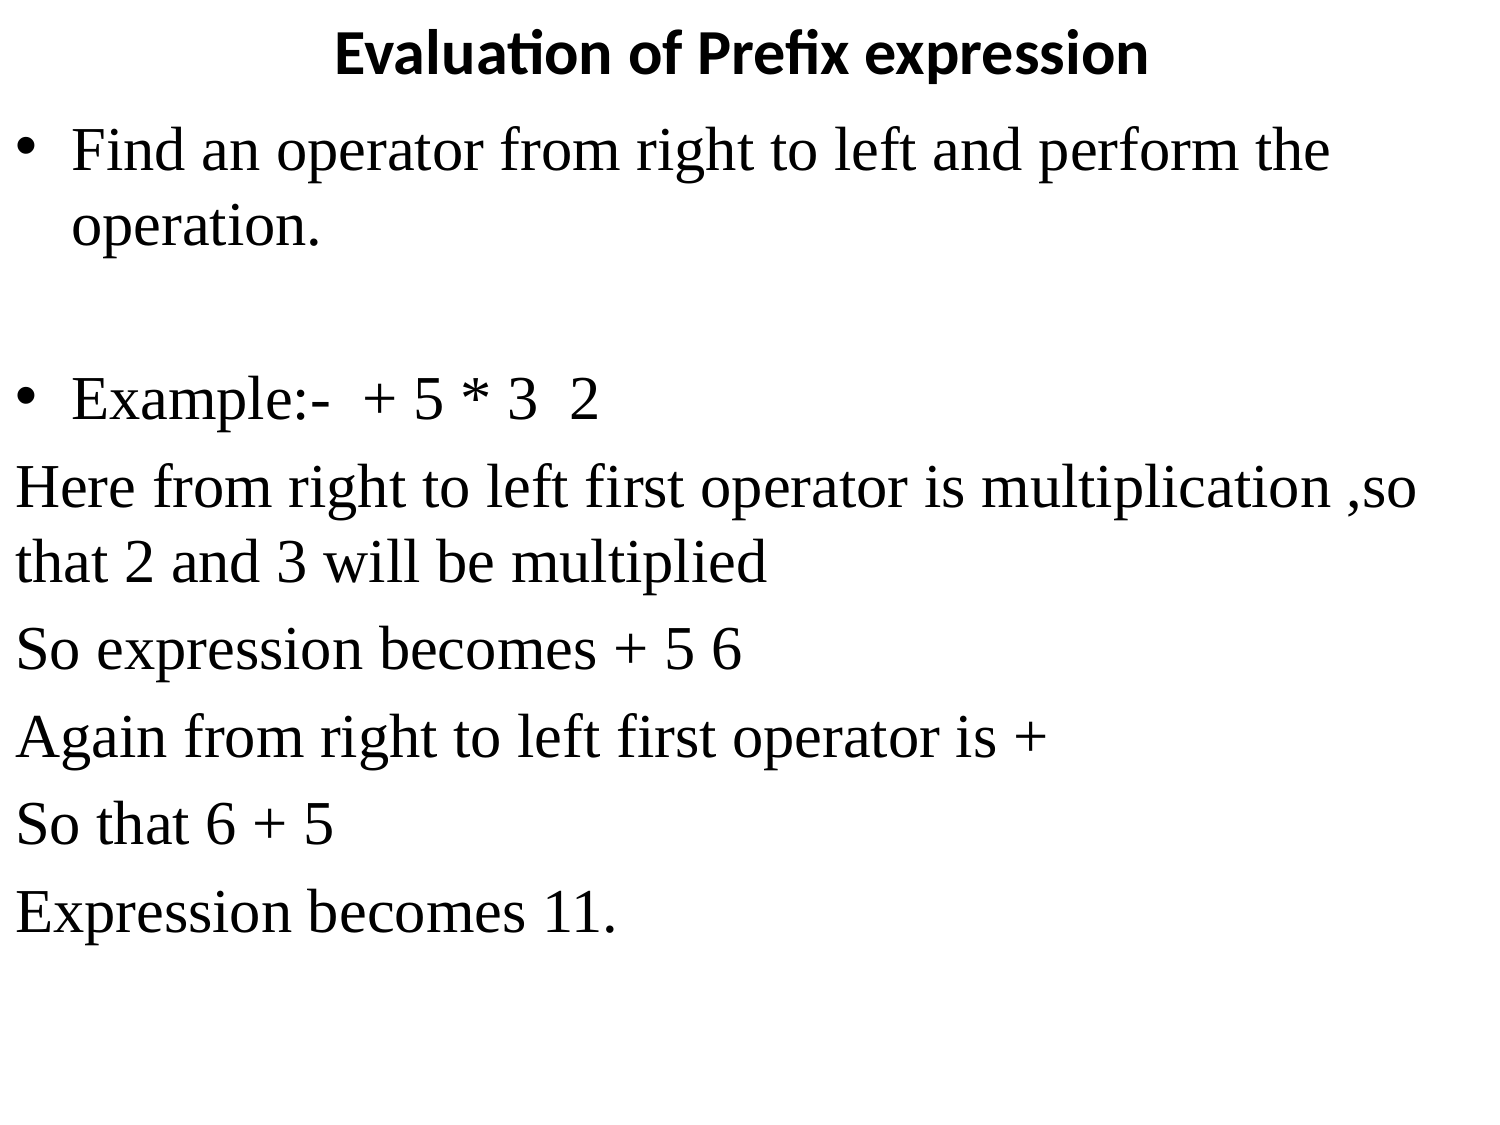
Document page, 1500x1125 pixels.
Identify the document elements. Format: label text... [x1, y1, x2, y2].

list Find an operator from right to left and perform the operation. Example:- + 5 * 3 2 Here from right to left first operator is multiplication ,so that 2 and 3 will be multiplied So expression becomes + 5 6 Again from right to left first operator is + So that 6 + 5 Expression becomes 11. [0, 99, 1500, 1050]
title Evaluation of Prefix expression [75, 2, 1425, 95]
